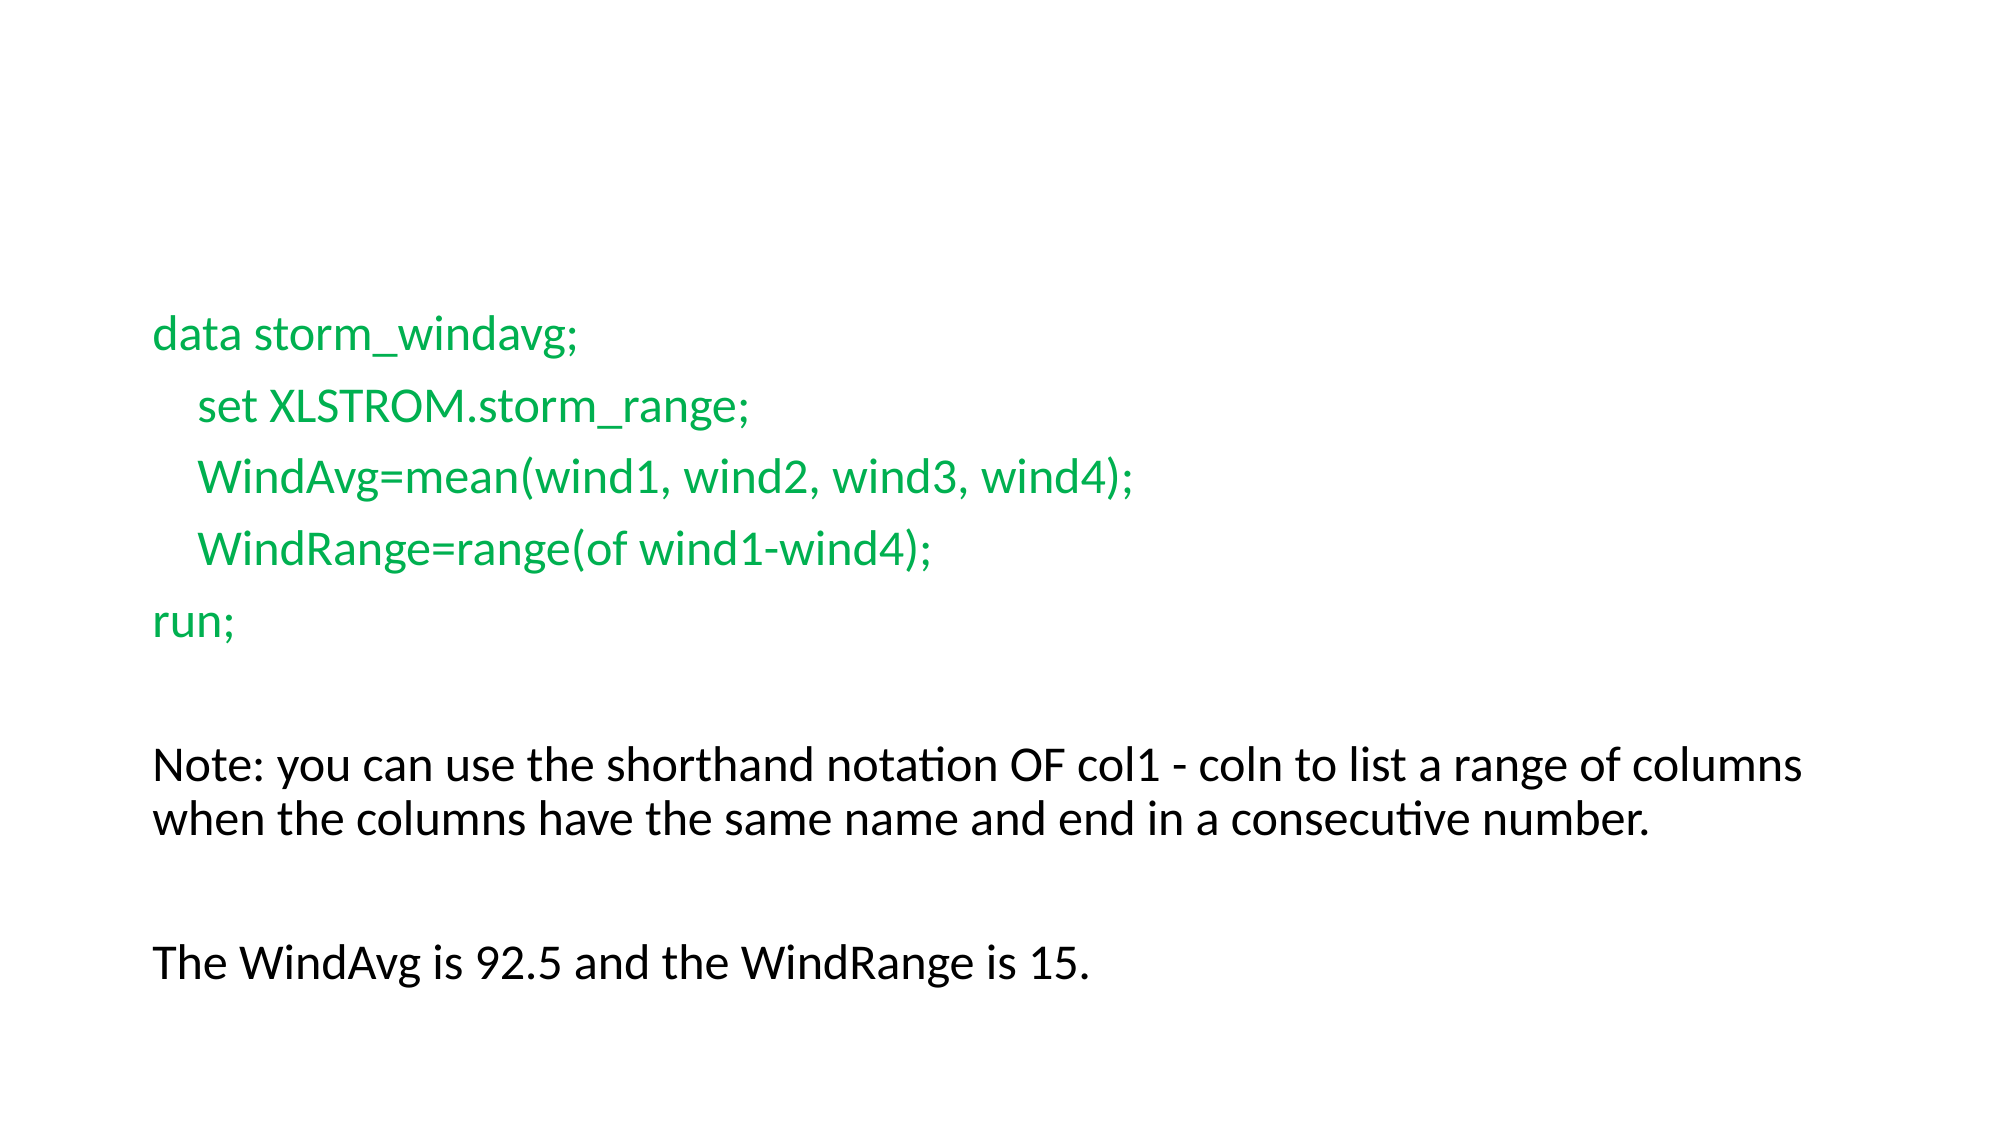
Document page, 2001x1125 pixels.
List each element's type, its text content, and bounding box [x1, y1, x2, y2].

list data storm_windavg; set XLSTROM.storm_range; WindAvg=mean(wind1, wind2, wind3, wind4); WindRange=range(of wind1-wind4); run; Note: you can use the shorthand notation OF col1 - coln to list a range of columns when the columns have the same name and end in a consecutive number. The WindAvg is 92.5 and the WindRange is 15. [137, 299, 1863, 1014]
